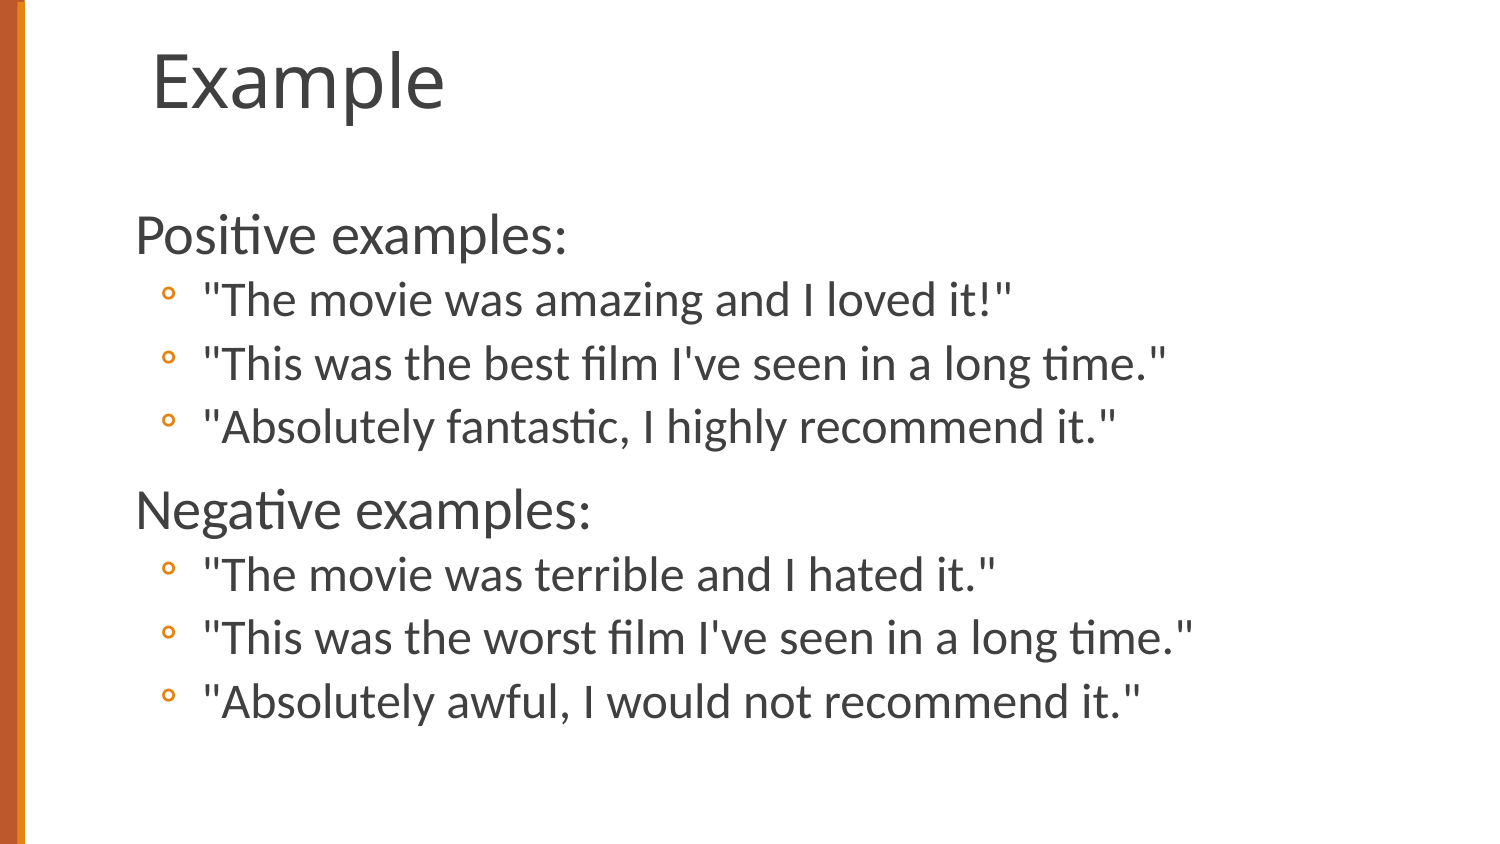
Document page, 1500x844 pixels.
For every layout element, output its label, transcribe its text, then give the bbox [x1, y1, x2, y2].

list Positive examples: "The movie was amazing and I loved it!" "This was the best film I've seen in a long time." "Absolutely fantastic, I highly recommend it." Negative examples: "The movie was terrible and I hated it." "This was the worst film I've seen in a long time." "Absolutely awful, I would not recommend it." [135, 196, 1373, 760]
title Example [135, 19, 1373, 132]
